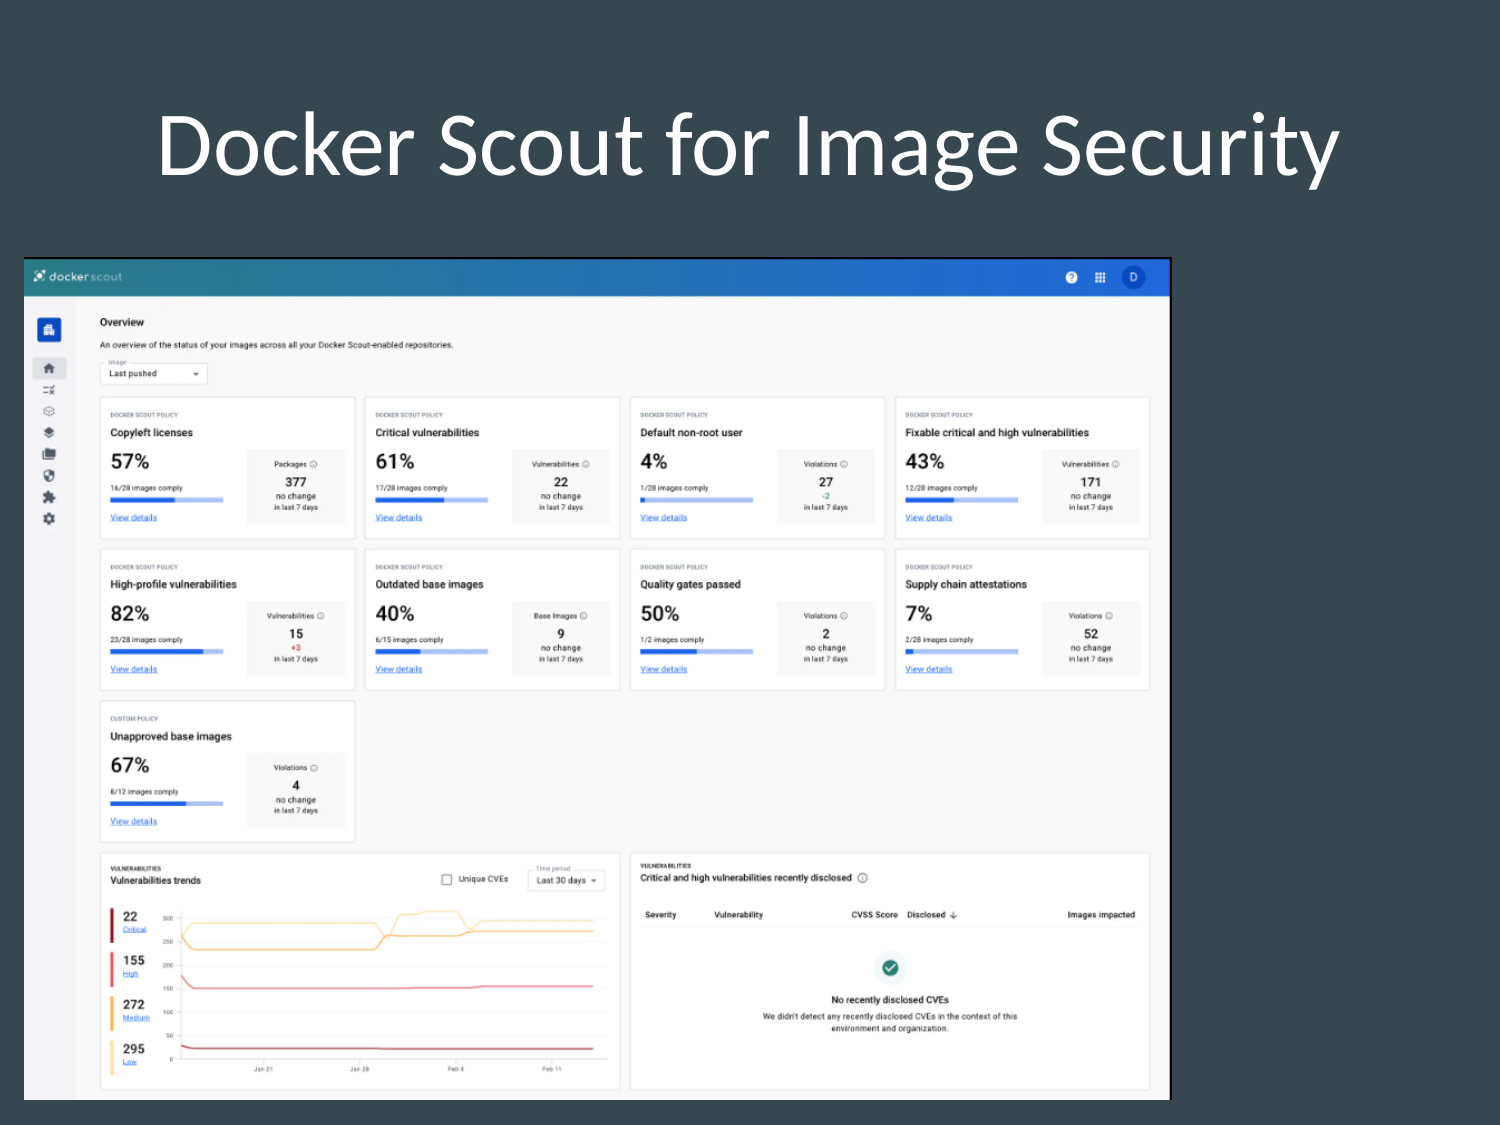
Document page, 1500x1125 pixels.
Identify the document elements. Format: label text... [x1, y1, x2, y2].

title Docker Scout for Image Security [75, 45, 1425, 233]
picture [24, 257, 1172, 1101]
